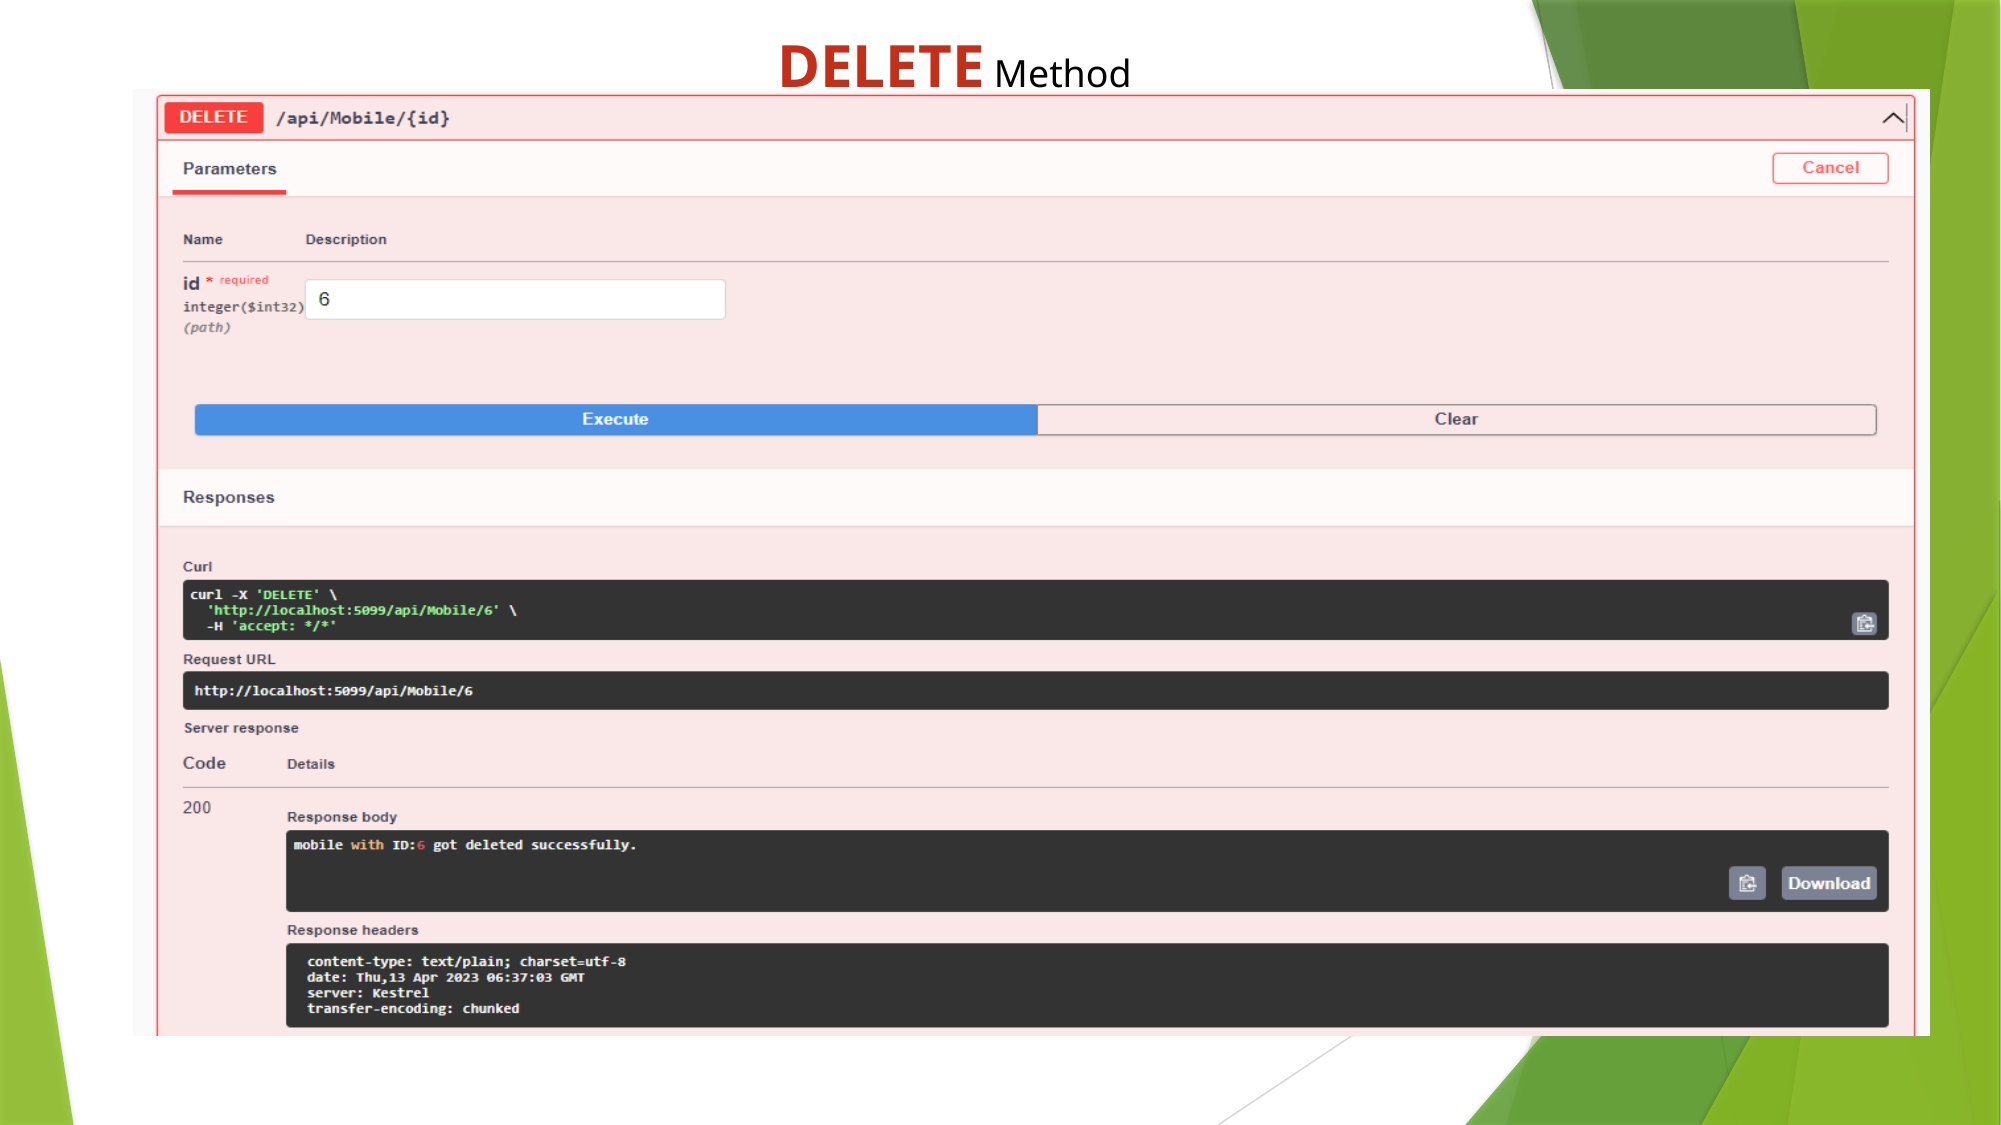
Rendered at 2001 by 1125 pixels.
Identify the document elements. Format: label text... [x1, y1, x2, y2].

picture [132, 89, 1930, 1036]
text_box DELETE Method [762, 21, 1203, 88]
